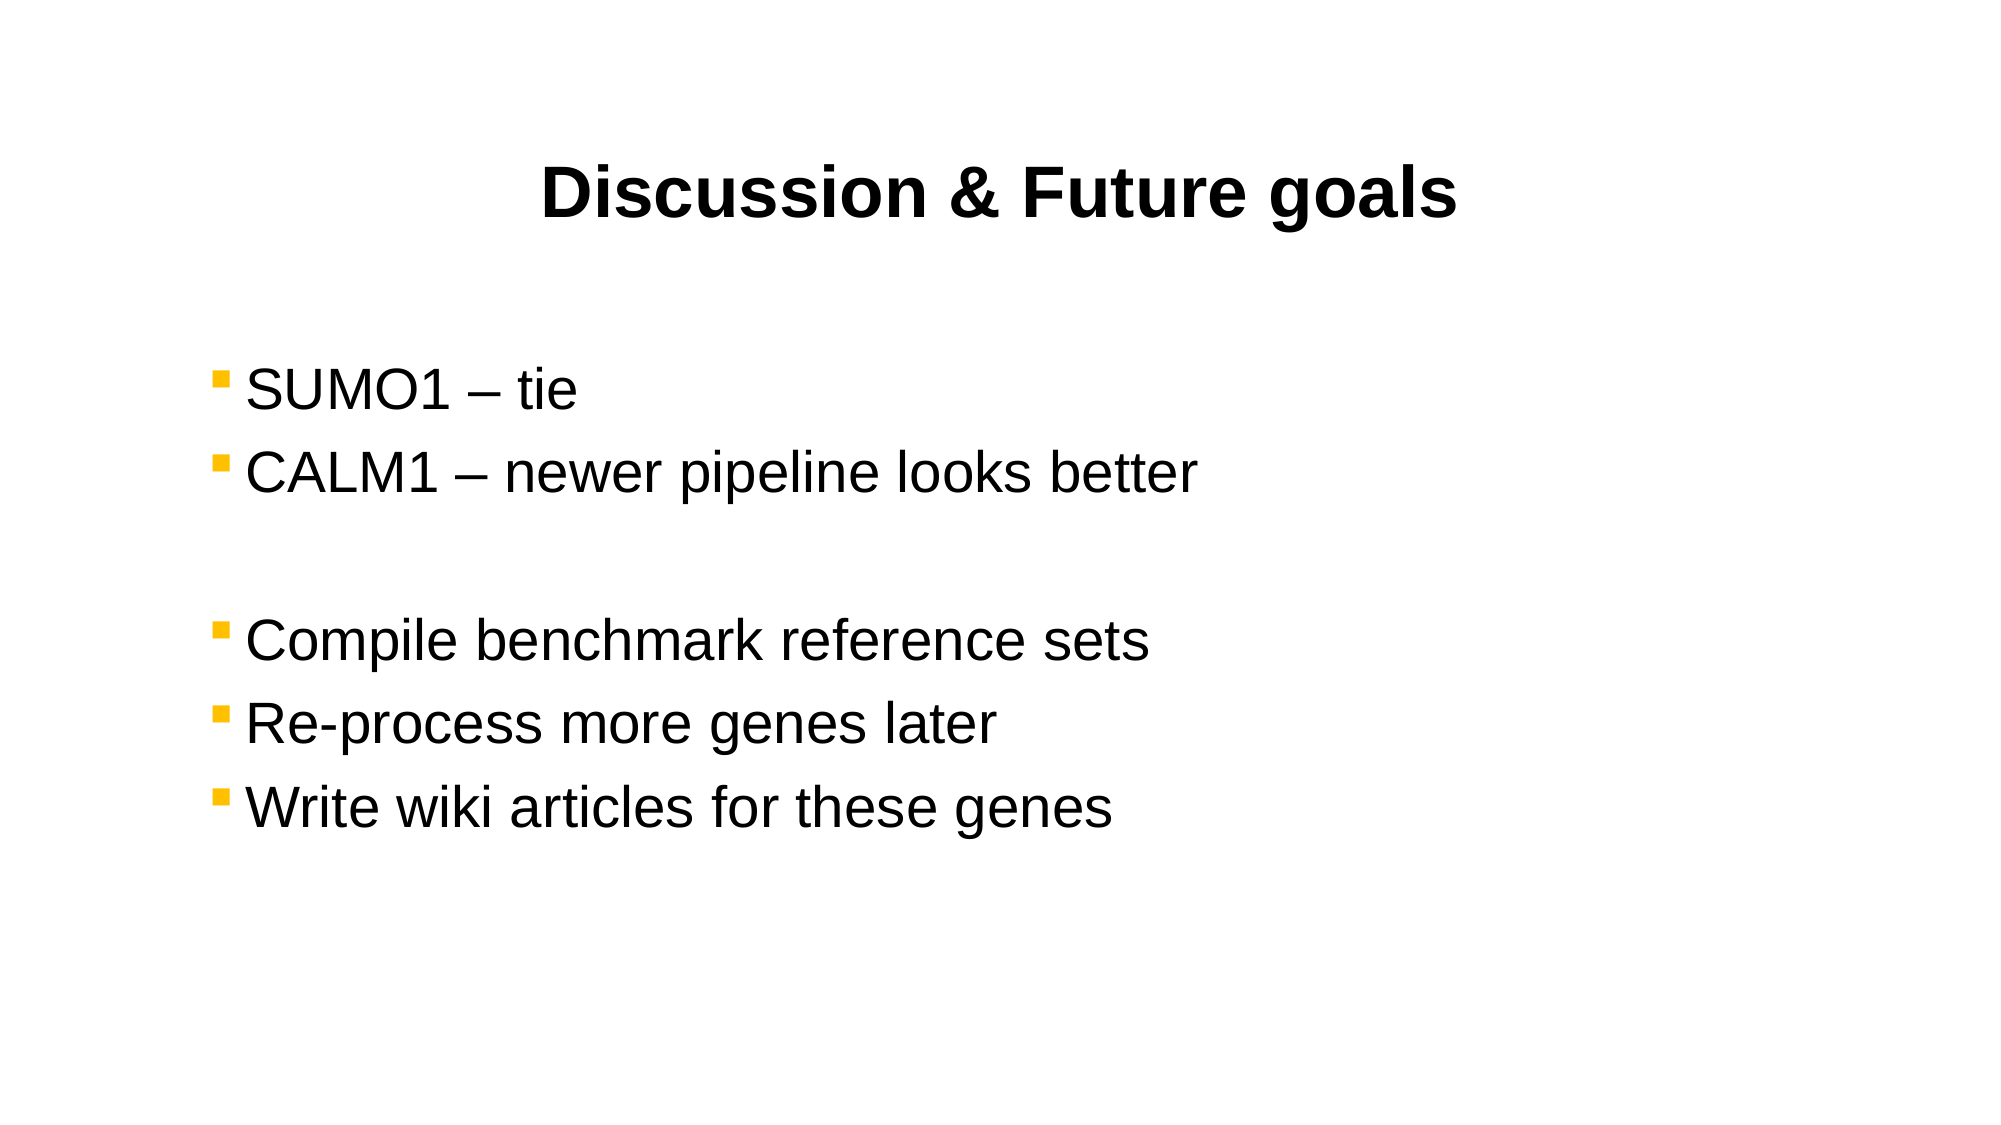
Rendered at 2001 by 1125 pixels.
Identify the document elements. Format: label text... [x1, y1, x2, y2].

title Discussion & Future goals [137, 85, 1863, 303]
list SUMO1 – tie CALM1 – newer pipeline looks better Compile benchmark reference sets Re-process more genes later Write wiki articles for these genes [192, 351, 1918, 1066]
